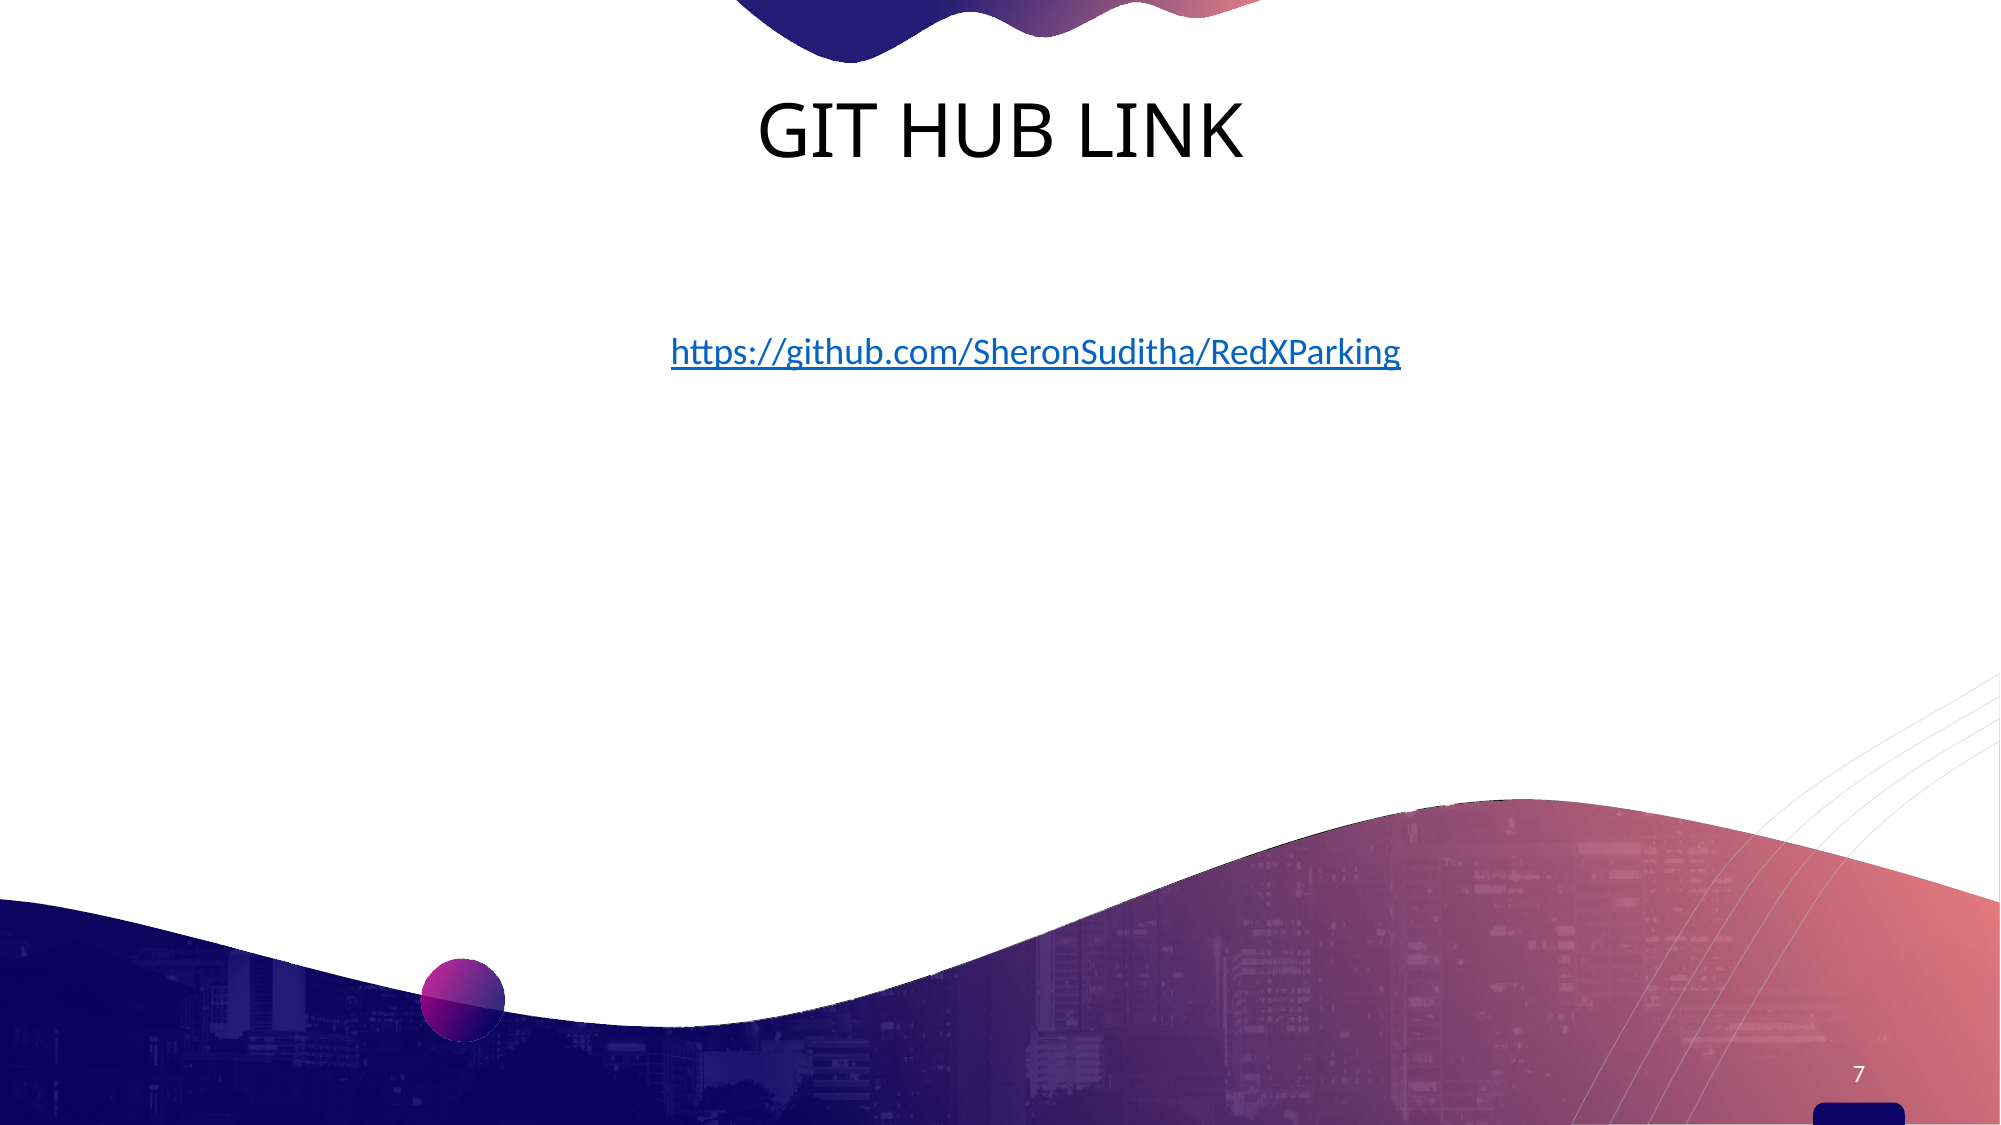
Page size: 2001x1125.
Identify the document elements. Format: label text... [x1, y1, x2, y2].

picture [0, 799, 1571, 1125]
title GIT HUB LINK [106, 62, 1894, 203]
text_box https://github.com/SheronSuditha/RedXParking [655, 319, 1526, 380]
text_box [1571, 673, 2000, 1125]
text_box [735, 0, 1261, 63]
